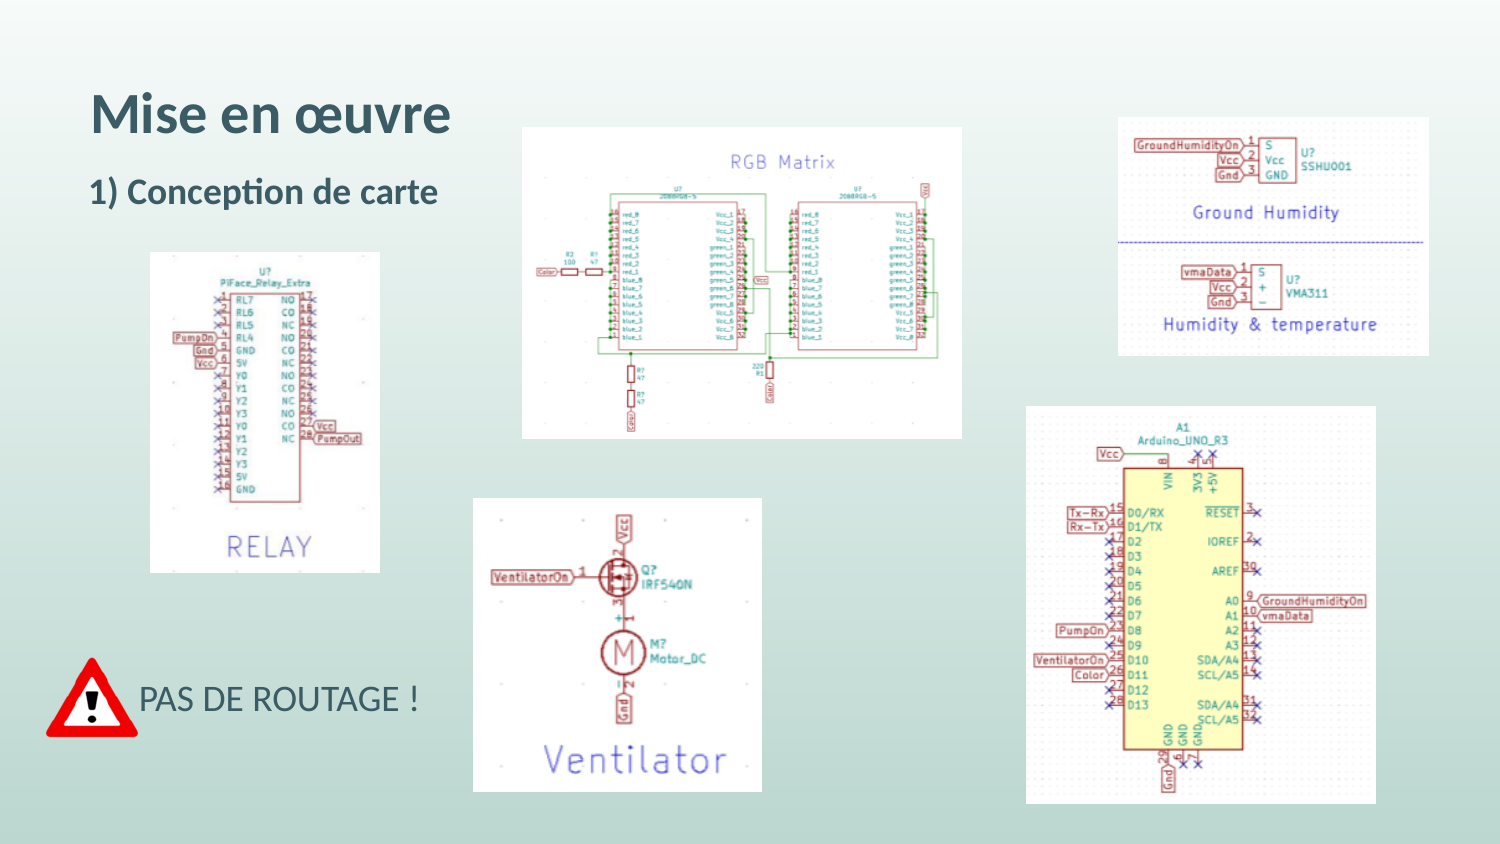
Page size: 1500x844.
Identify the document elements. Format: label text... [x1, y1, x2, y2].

text_box 1) Conception de carte [73, 160, 516, 220]
title Mise en œuvre [75, 67, 1427, 161]
picture [1026, 406, 1377, 805]
picture [473, 497, 762, 792]
picture [521, 126, 962, 439]
picture [43, 648, 140, 745]
picture [1117, 117, 1429, 357]
picture [150, 252, 380, 573]
text_box PAS DE ROUTAGE ! [143, 666, 467, 727]
